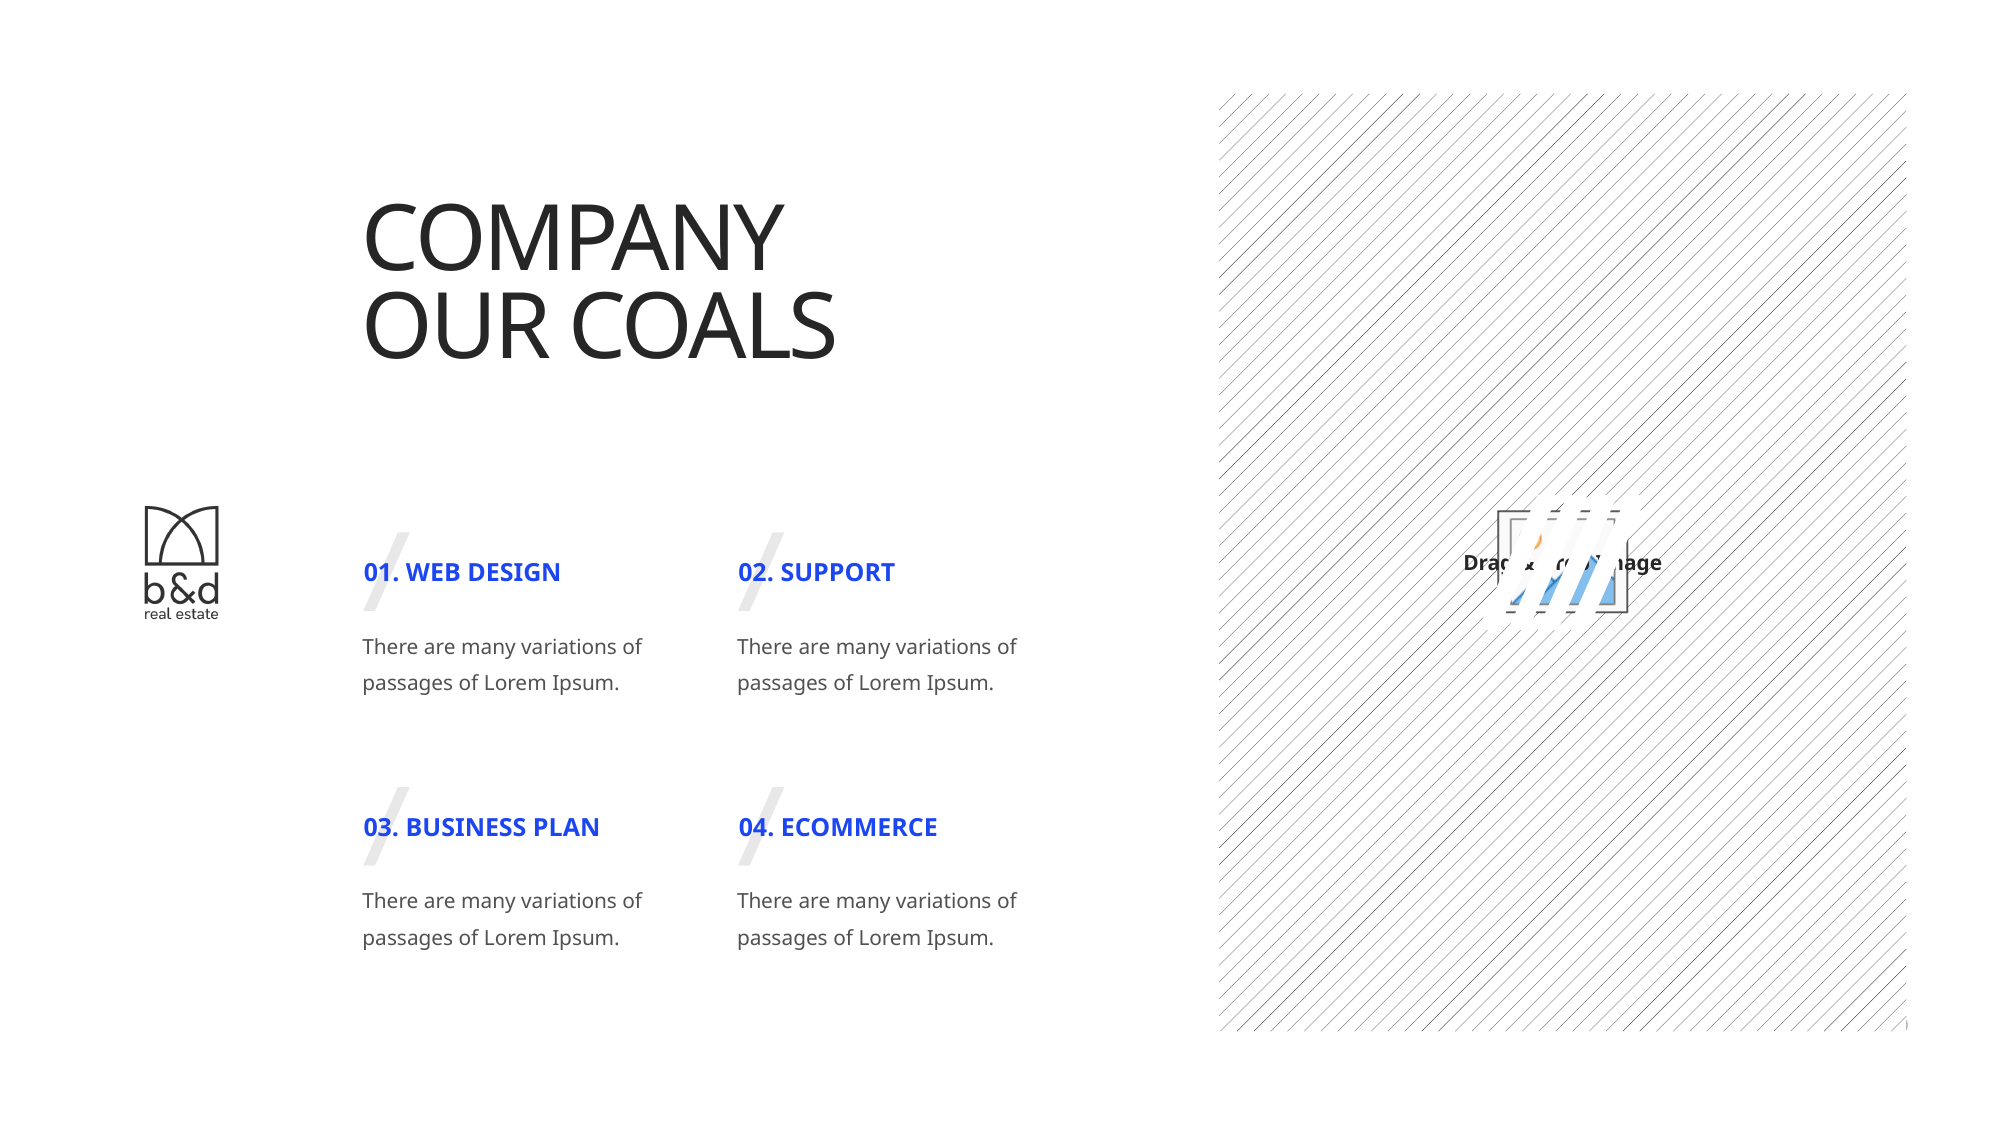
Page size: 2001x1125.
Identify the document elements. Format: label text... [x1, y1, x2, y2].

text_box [362, 787, 677, 969]
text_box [1477, 495, 1648, 631]
title COMPANY OUR COALS [361, 168, 1113, 413]
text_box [362, 532, 677, 714]
picture [1219, 93, 1907, 1032]
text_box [737, 532, 1052, 714]
picture [143, 505, 219, 620]
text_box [737, 787, 1052, 969]
